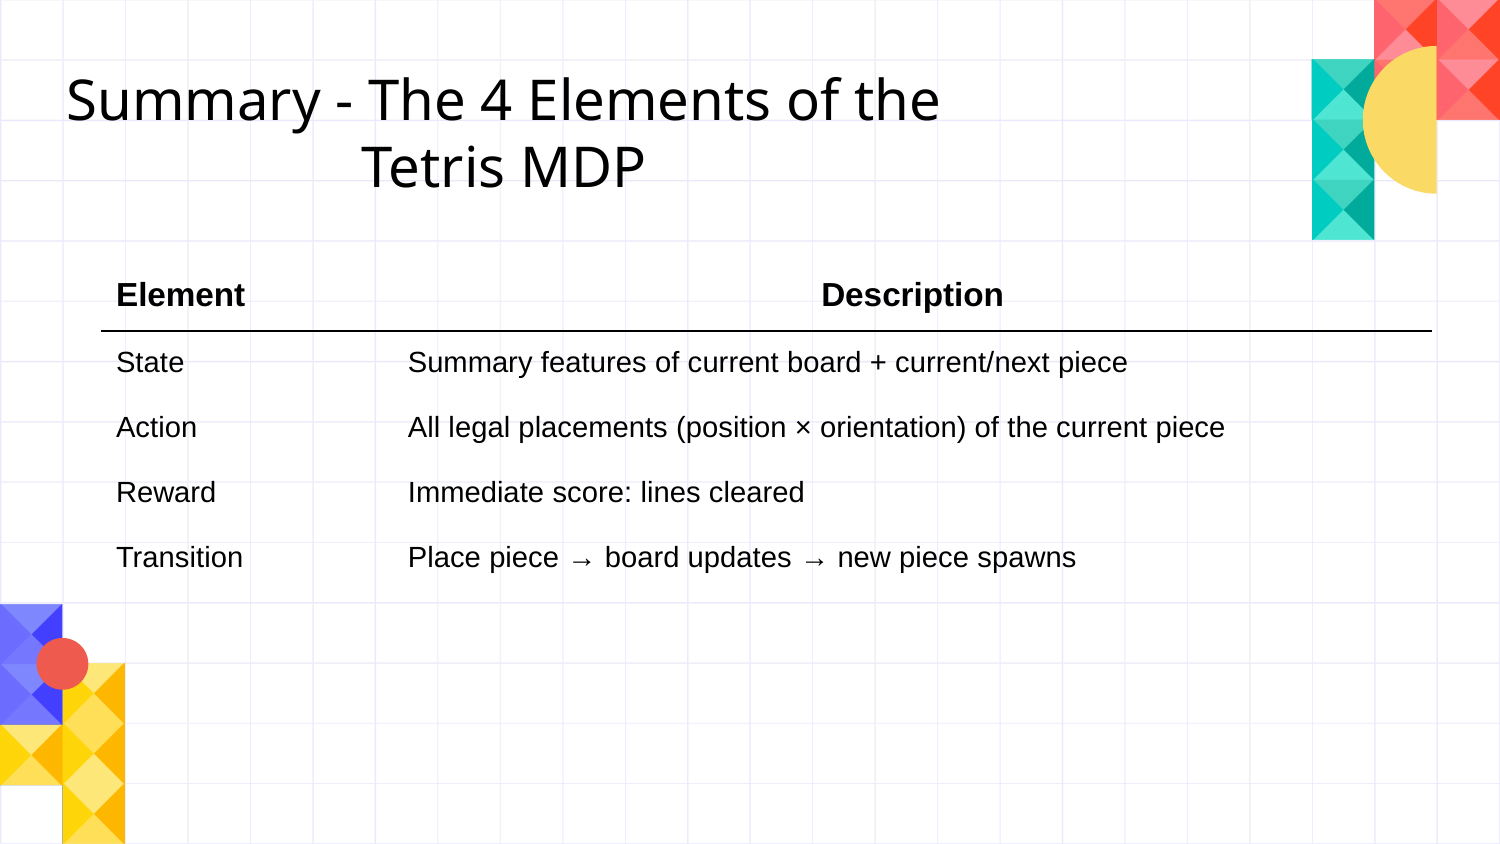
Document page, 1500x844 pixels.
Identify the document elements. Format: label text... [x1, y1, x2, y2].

table_cell Transition [101, 526, 393, 591]
table_cell Reward [101, 461, 393, 526]
table_cell Place piece → board updates → new piece spawns [393, 526, 1432, 591]
table_cell Action [101, 396, 393, 461]
table_cell All legal placements (position × orientation) of the current piece [393, 396, 1432, 461]
table_cell Immediate score: lines cleared [393, 461, 1432, 526]
text_box Summary - The 4 Elements of the Tetris MDP [52, 58, 955, 205]
table_cell State [101, 332, 393, 396]
picture [0, 0, 1500, 844]
table_cell Summary features of current board + current/next piece [393, 332, 1432, 396]
table_header Description [393, 255, 1432, 330]
table_header Element [101, 255, 393, 330]
